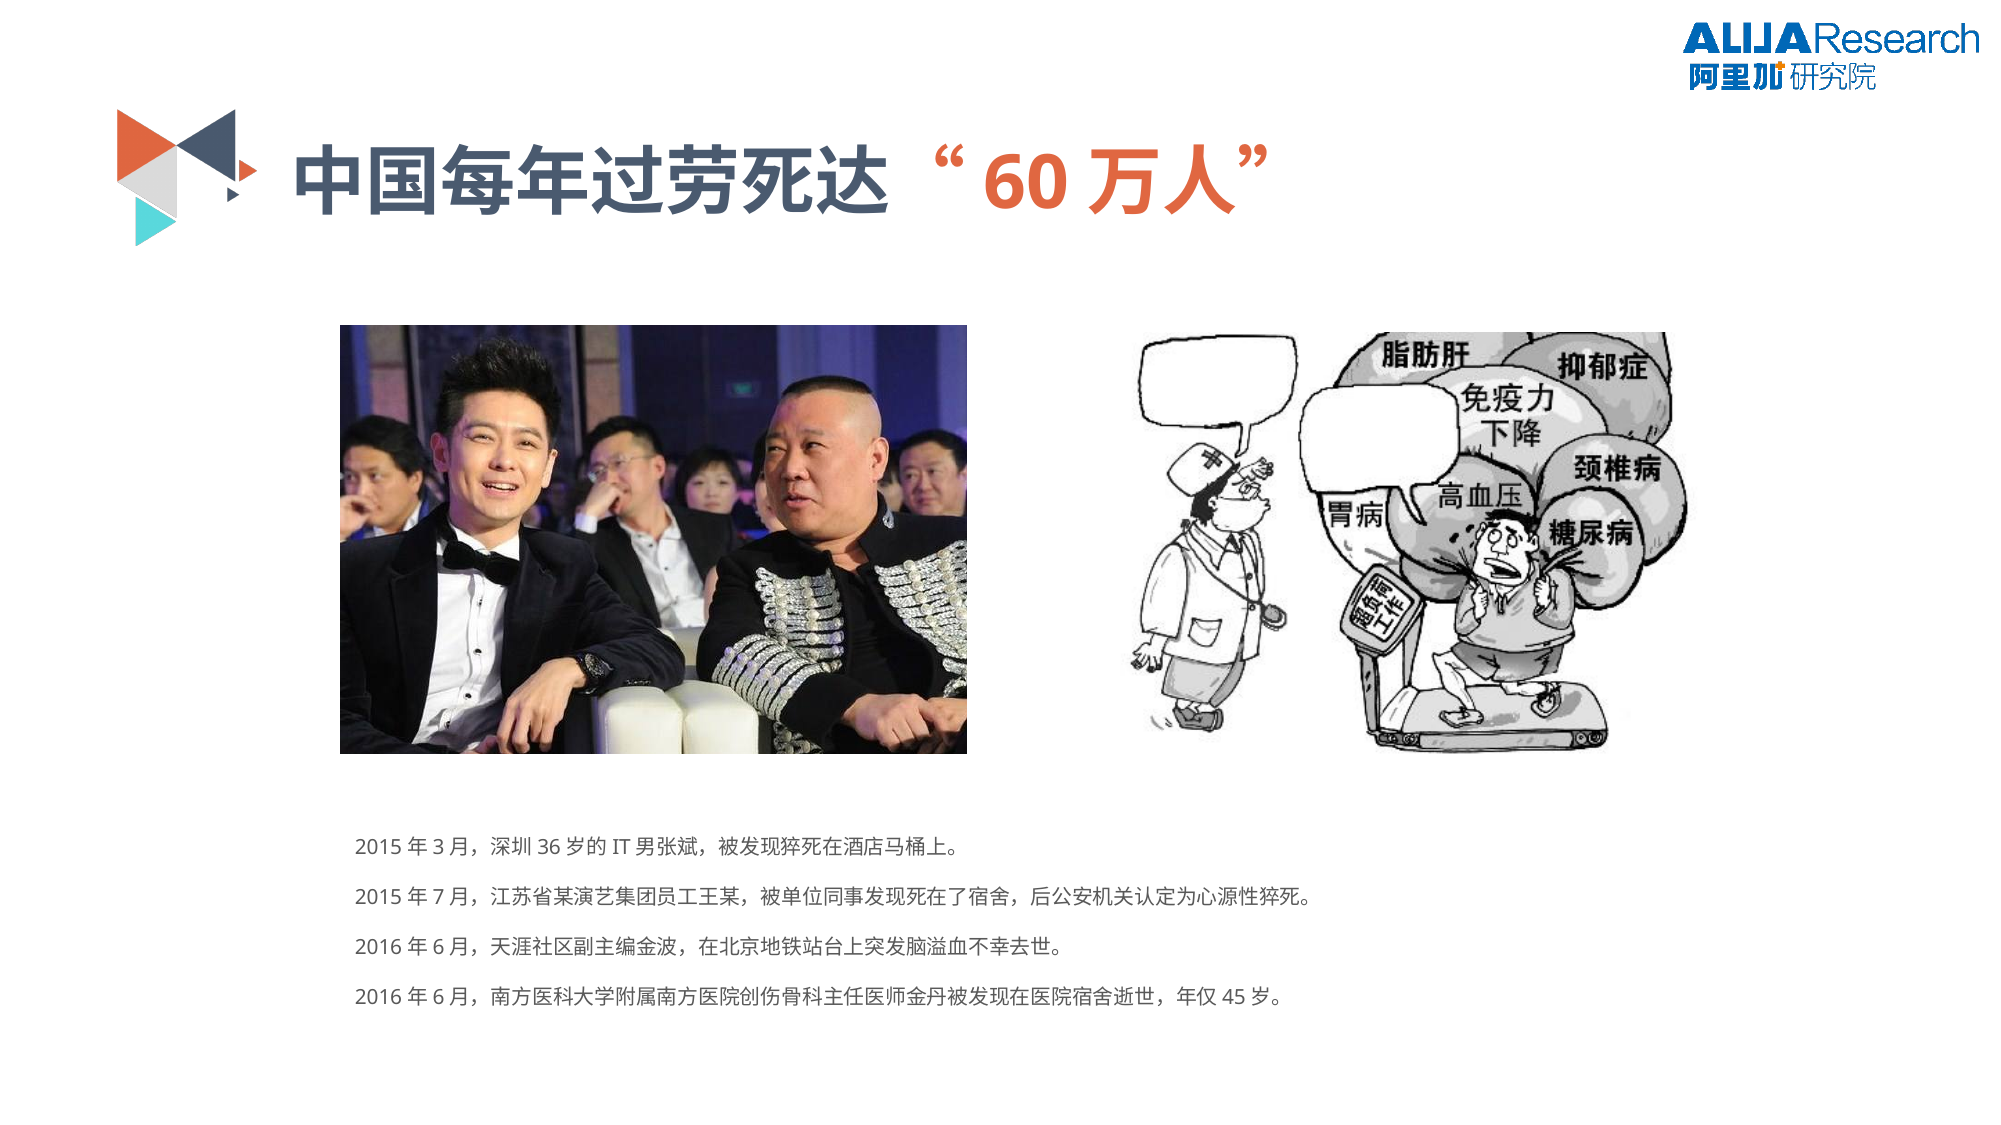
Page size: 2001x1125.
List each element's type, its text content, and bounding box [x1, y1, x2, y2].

picture [1649, 0, 2000, 112]
text_box 中国每年过劳死达“60万人” [275, 126, 1338, 231]
picture [1077, 332, 1700, 773]
text_box 2015年3月，深圳36岁的IT男张斌，被发现猝死在酒店马桶上。 2015年7月，江苏省某演艺集团员工王某，被单位同事发现死在了宿舍，后公安机关认定为心源性猝死。 2016年6月，天涯社区副主编金波，在北京地铁站台上突发脑溢血不幸去世。 2016年6月，南方医科大学附属南方医院创伤骨科主任医师金丹被发现在医院宿舍逝世，年仅45岁。 [340, 826, 1559, 1016]
picture [340, 325, 967, 754]
picture [118, 108, 257, 247]
